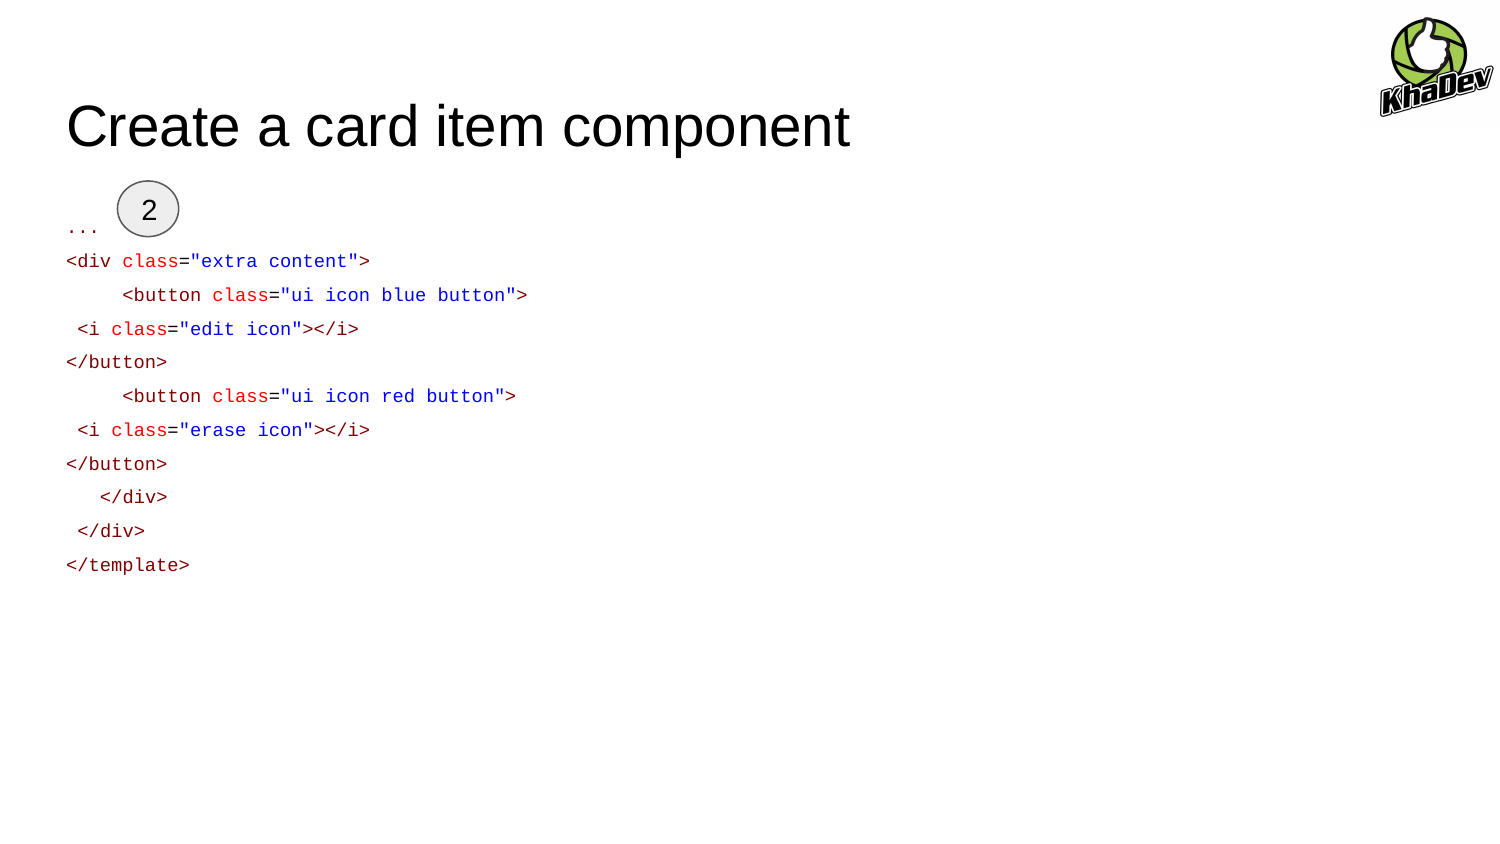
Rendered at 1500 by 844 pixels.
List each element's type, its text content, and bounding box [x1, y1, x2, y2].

list ... <div class="extra content"> <button class="ui icon blue button"> <i class="edit icon"></i> </button> <button class="ui icon red button"> <i class="erase icon"></i> </button> </div> </div> </template> [51, 189, 1449, 750]
title Create a card item component [51, 72, 1449, 167]
text_box 2 [117, 180, 179, 237]
picture [1360, 0, 1500, 130]
